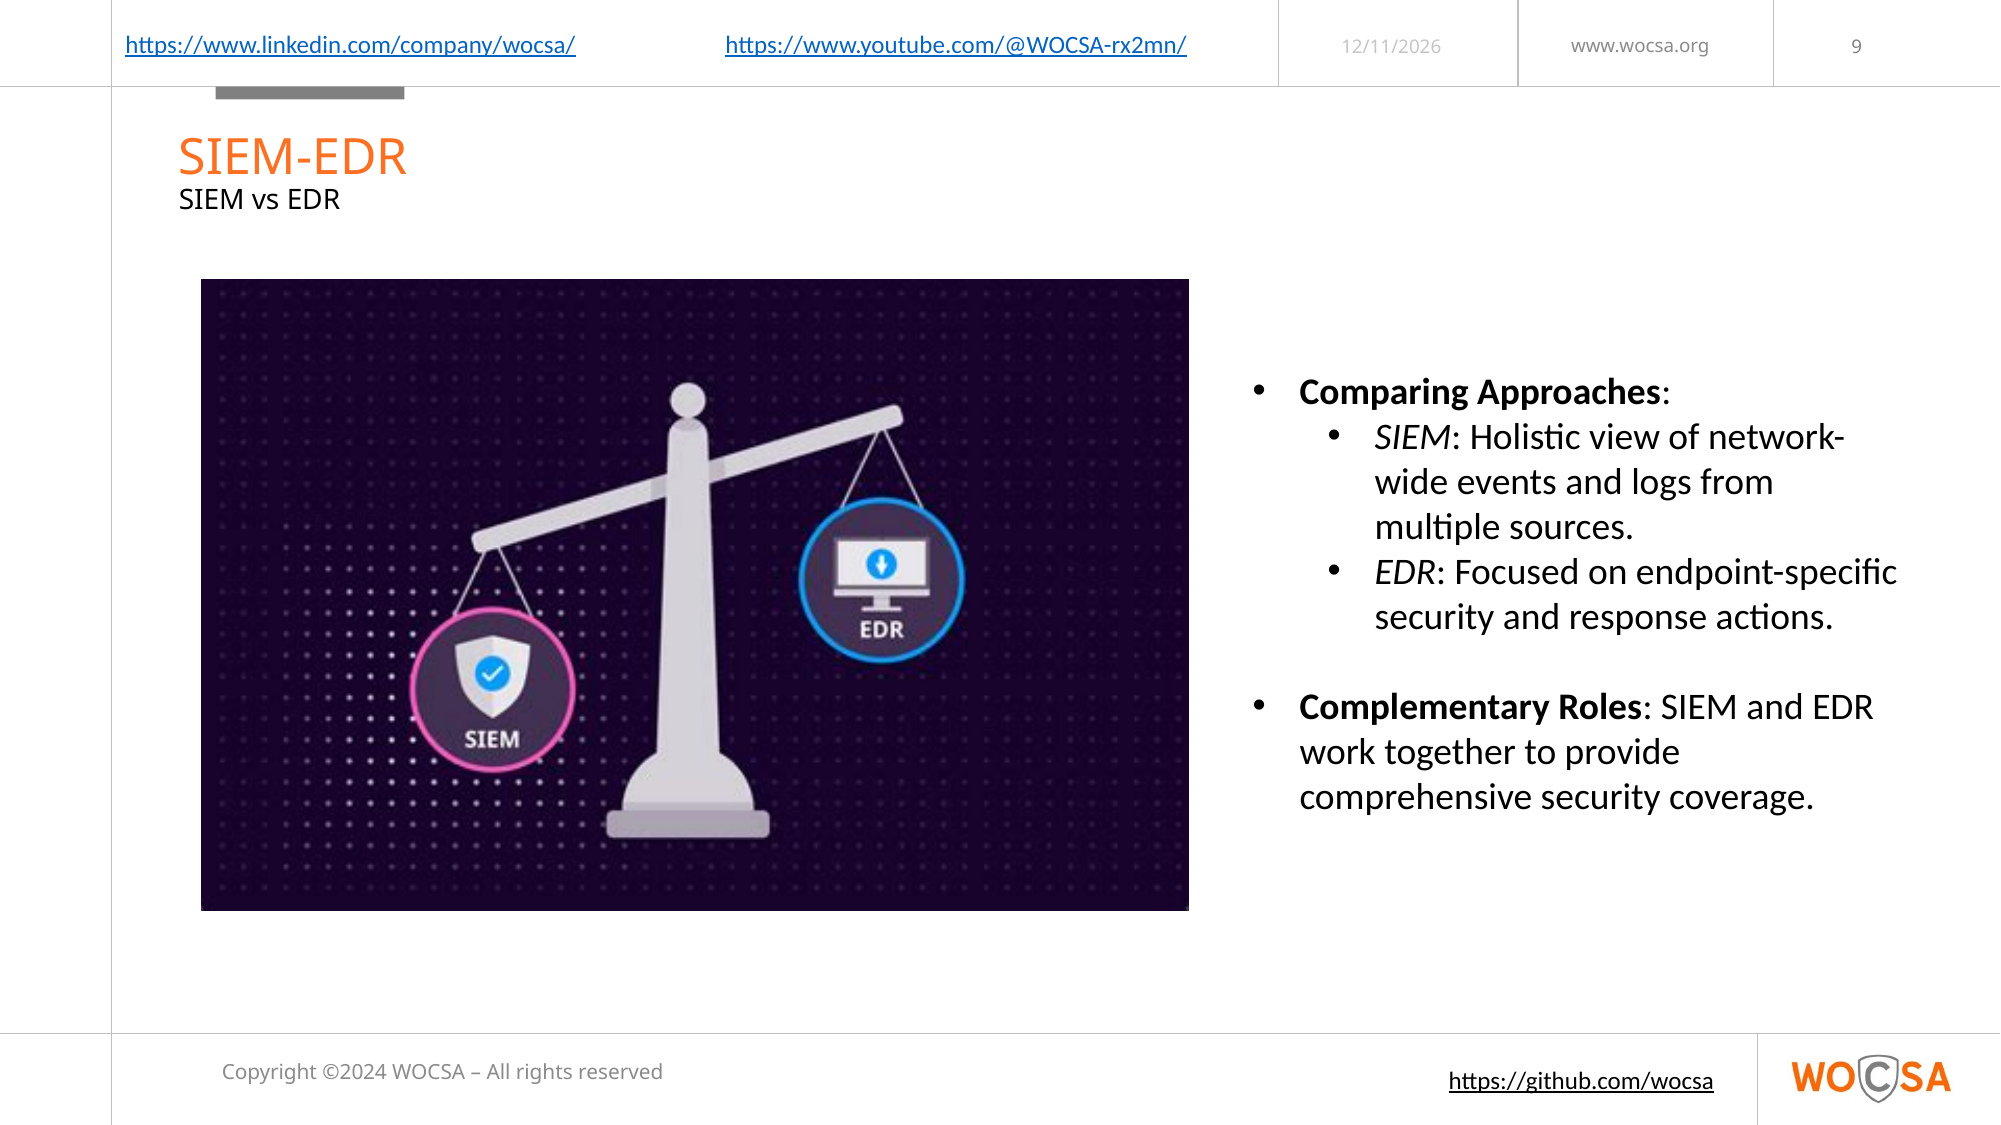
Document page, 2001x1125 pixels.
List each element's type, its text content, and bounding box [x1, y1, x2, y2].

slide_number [1280, 27, 1512, 67]
picture [1787, 1050, 1955, 1107]
picture [201, 279, 1189, 911]
text_box Comparing Approaches: SIEM: Holistic view of network-wide events and logs from multiple sources. EDR: Focused on endpoint-specific security and response actions. Complementary Roles: SIEM and EDR work together to provide comprehensive security coverage. [1237, 360, 1917, 825]
footer Copyright ©2024 WOCSA – All rights reserved [110, 1042, 786, 1103]
text_box https://github.com/wocsa [1433, 1057, 1841, 1102]
text_box https://www.linkedin.com/company/wocsa/ https://www.youtube.com/@WOCSA-rx2mn/ [110, 21, 1280, 67]
title SIEM-EDR SIEM vs EDR [163, 122, 1272, 224]
